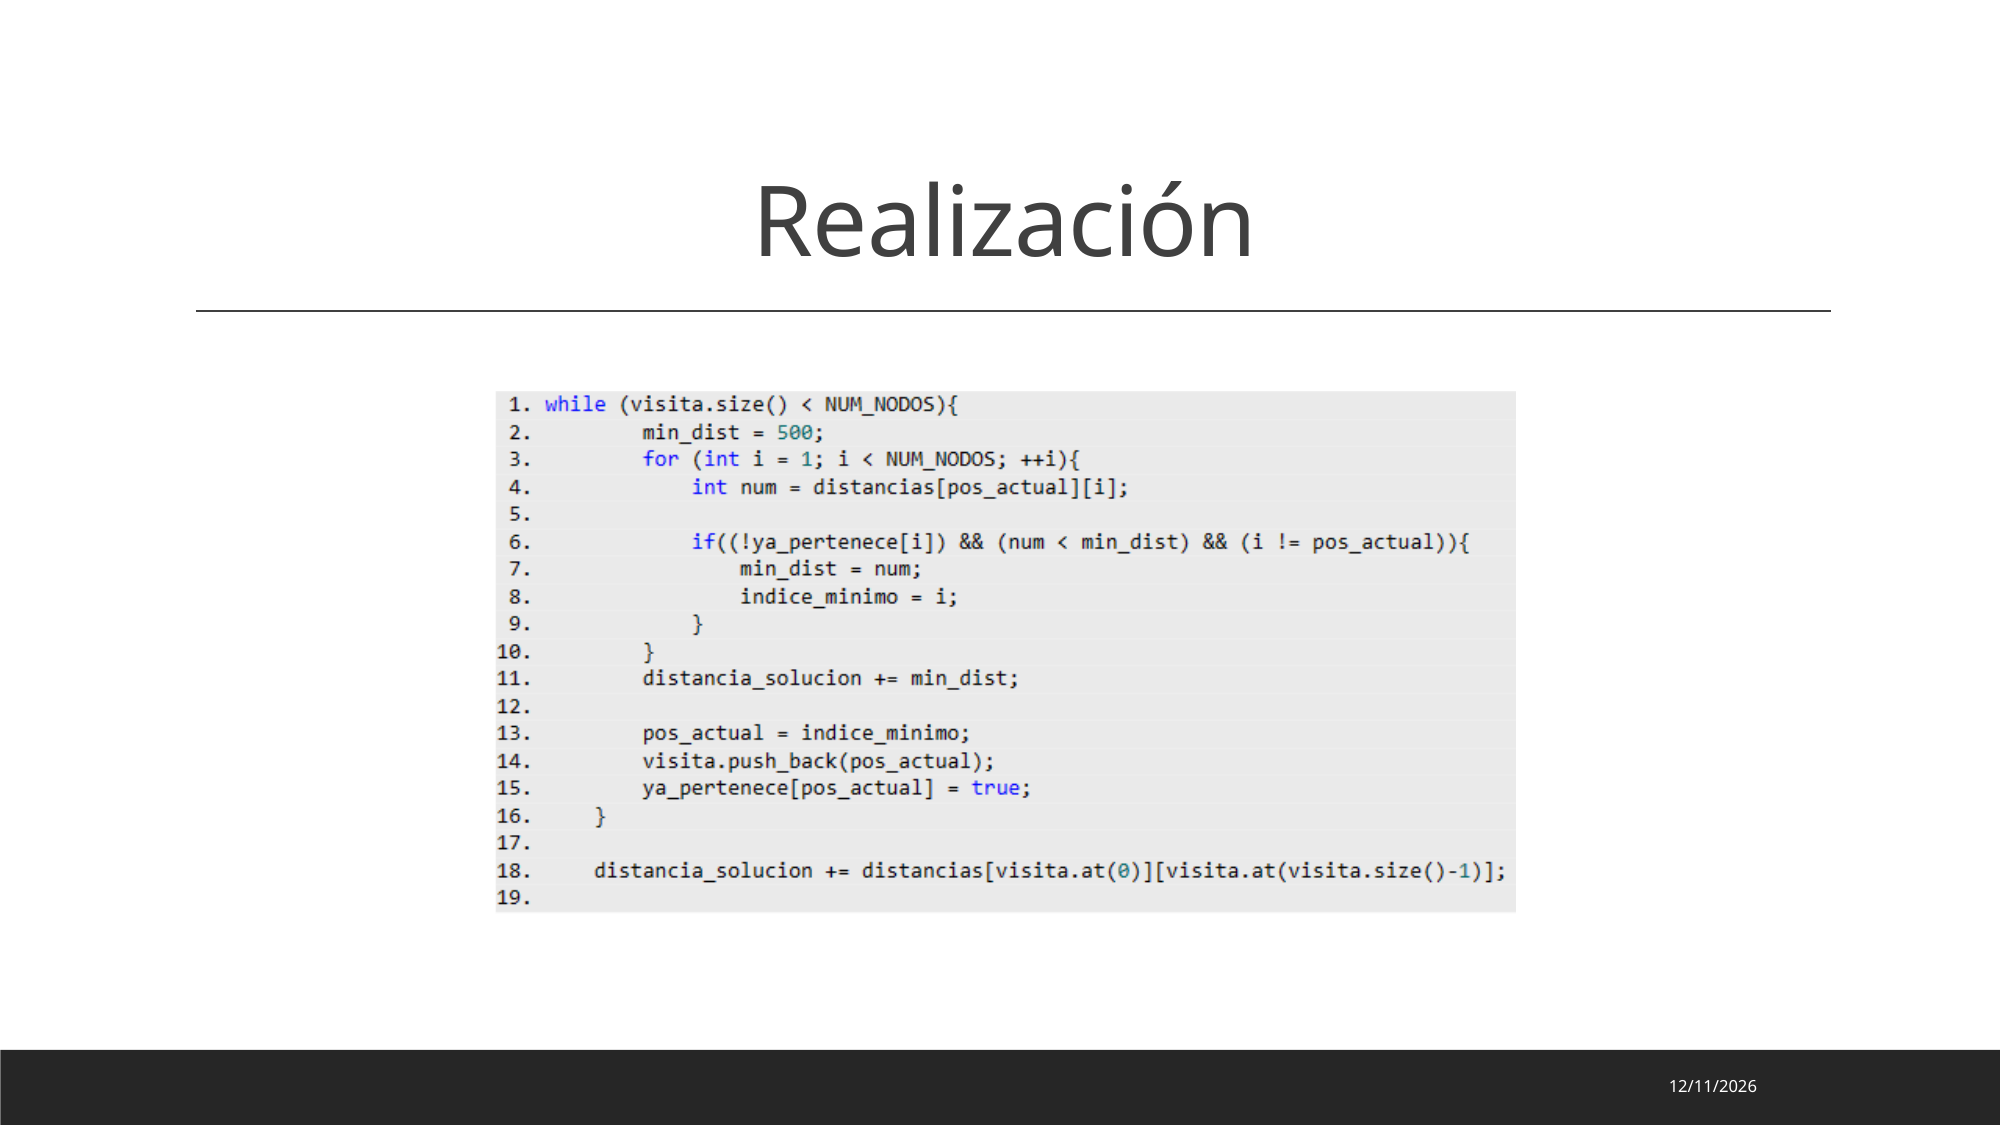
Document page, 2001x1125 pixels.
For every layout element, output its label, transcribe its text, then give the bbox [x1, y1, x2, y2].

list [493, 391, 1517, 918]
title Realización [180, 47, 1830, 285]
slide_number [1348, 1057, 1773, 1118]
